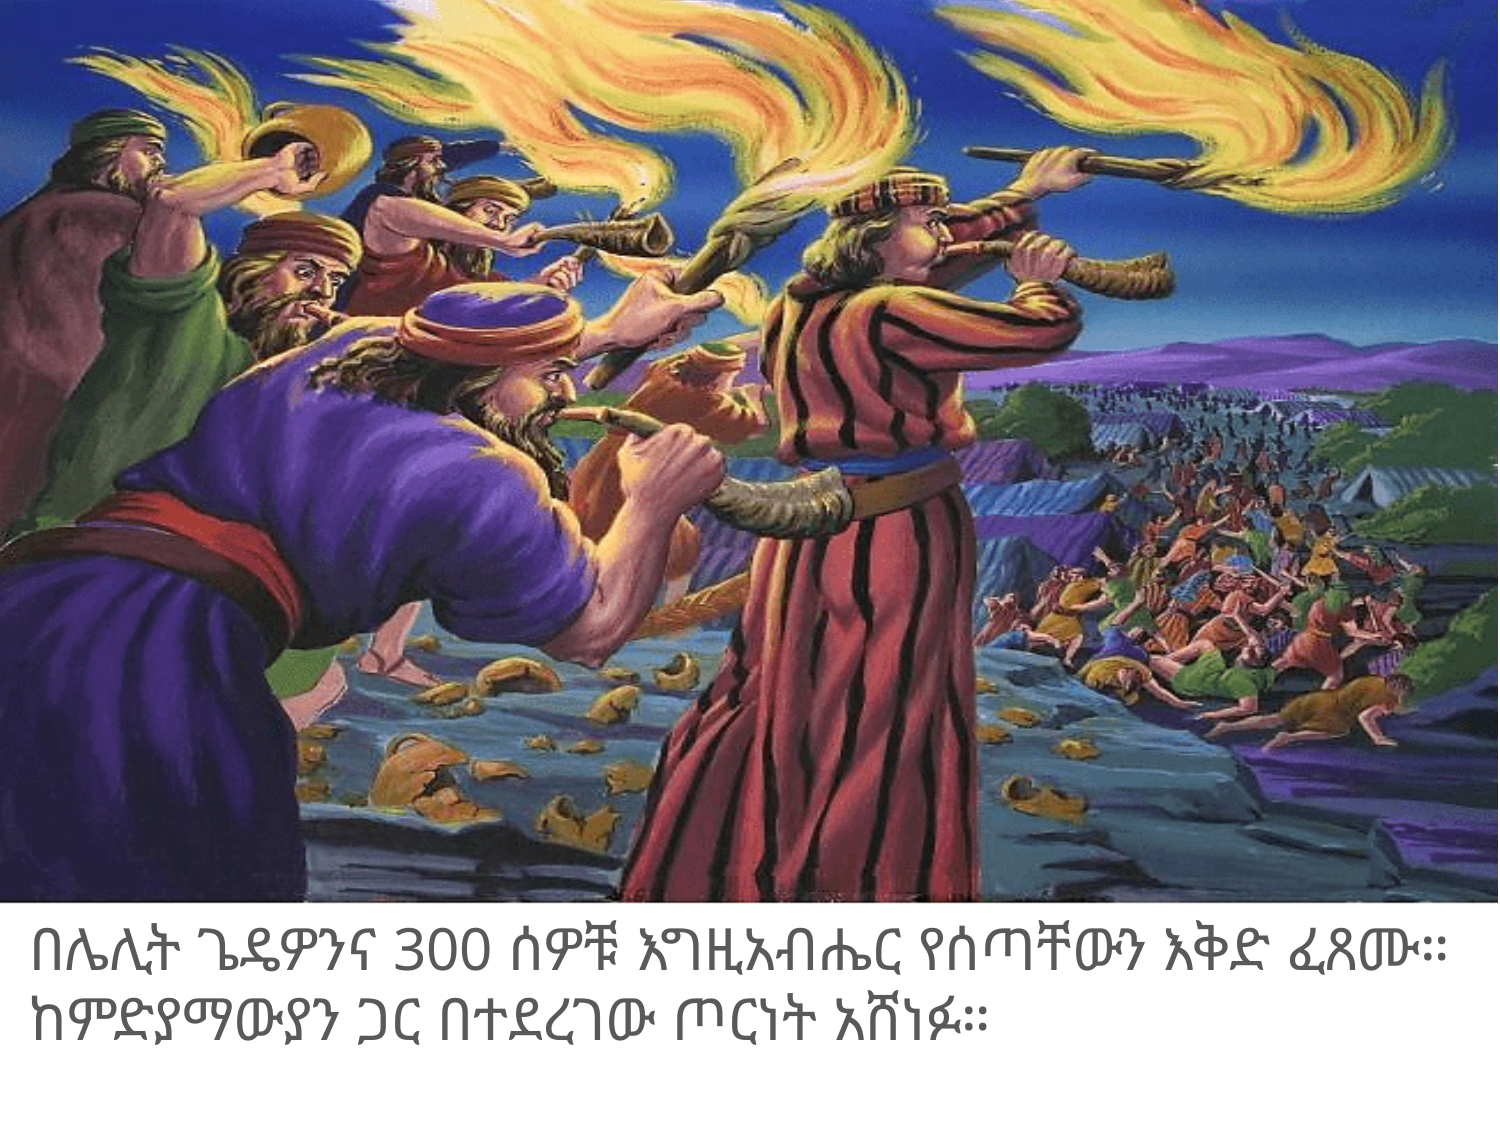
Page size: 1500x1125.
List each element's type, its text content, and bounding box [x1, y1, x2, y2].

picture [0, 0, 1498, 906]
text_box በሌሊት ጌዴዎንና 300 ሰዎቹ እግዚአብሔር የሰጣቸውን እቅድ ፈጸሙ። ከምድያማውያን ጋር በተደረገው ጦርነት አሸነፉ። [14, 911, 1500, 1060]
